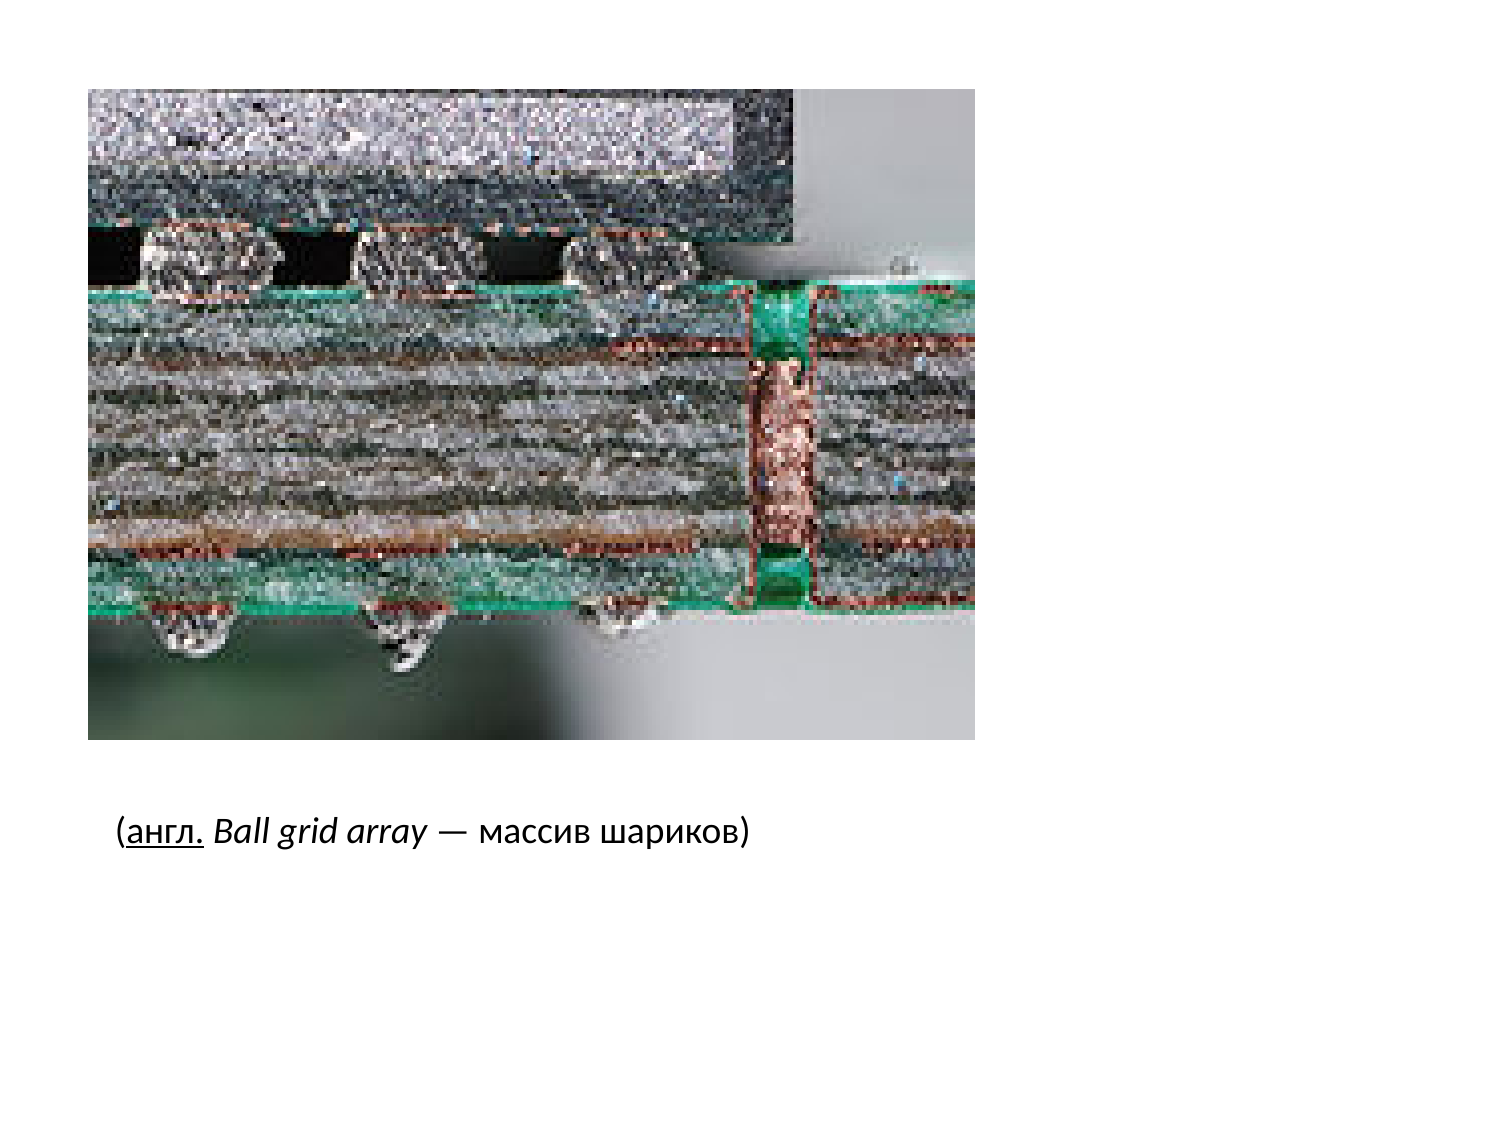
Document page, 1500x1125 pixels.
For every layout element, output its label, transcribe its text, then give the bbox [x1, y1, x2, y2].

picture [88, 89, 975, 740]
text_box (англ. Ball grid array — массив шариков) [100, 798, 1069, 859]
